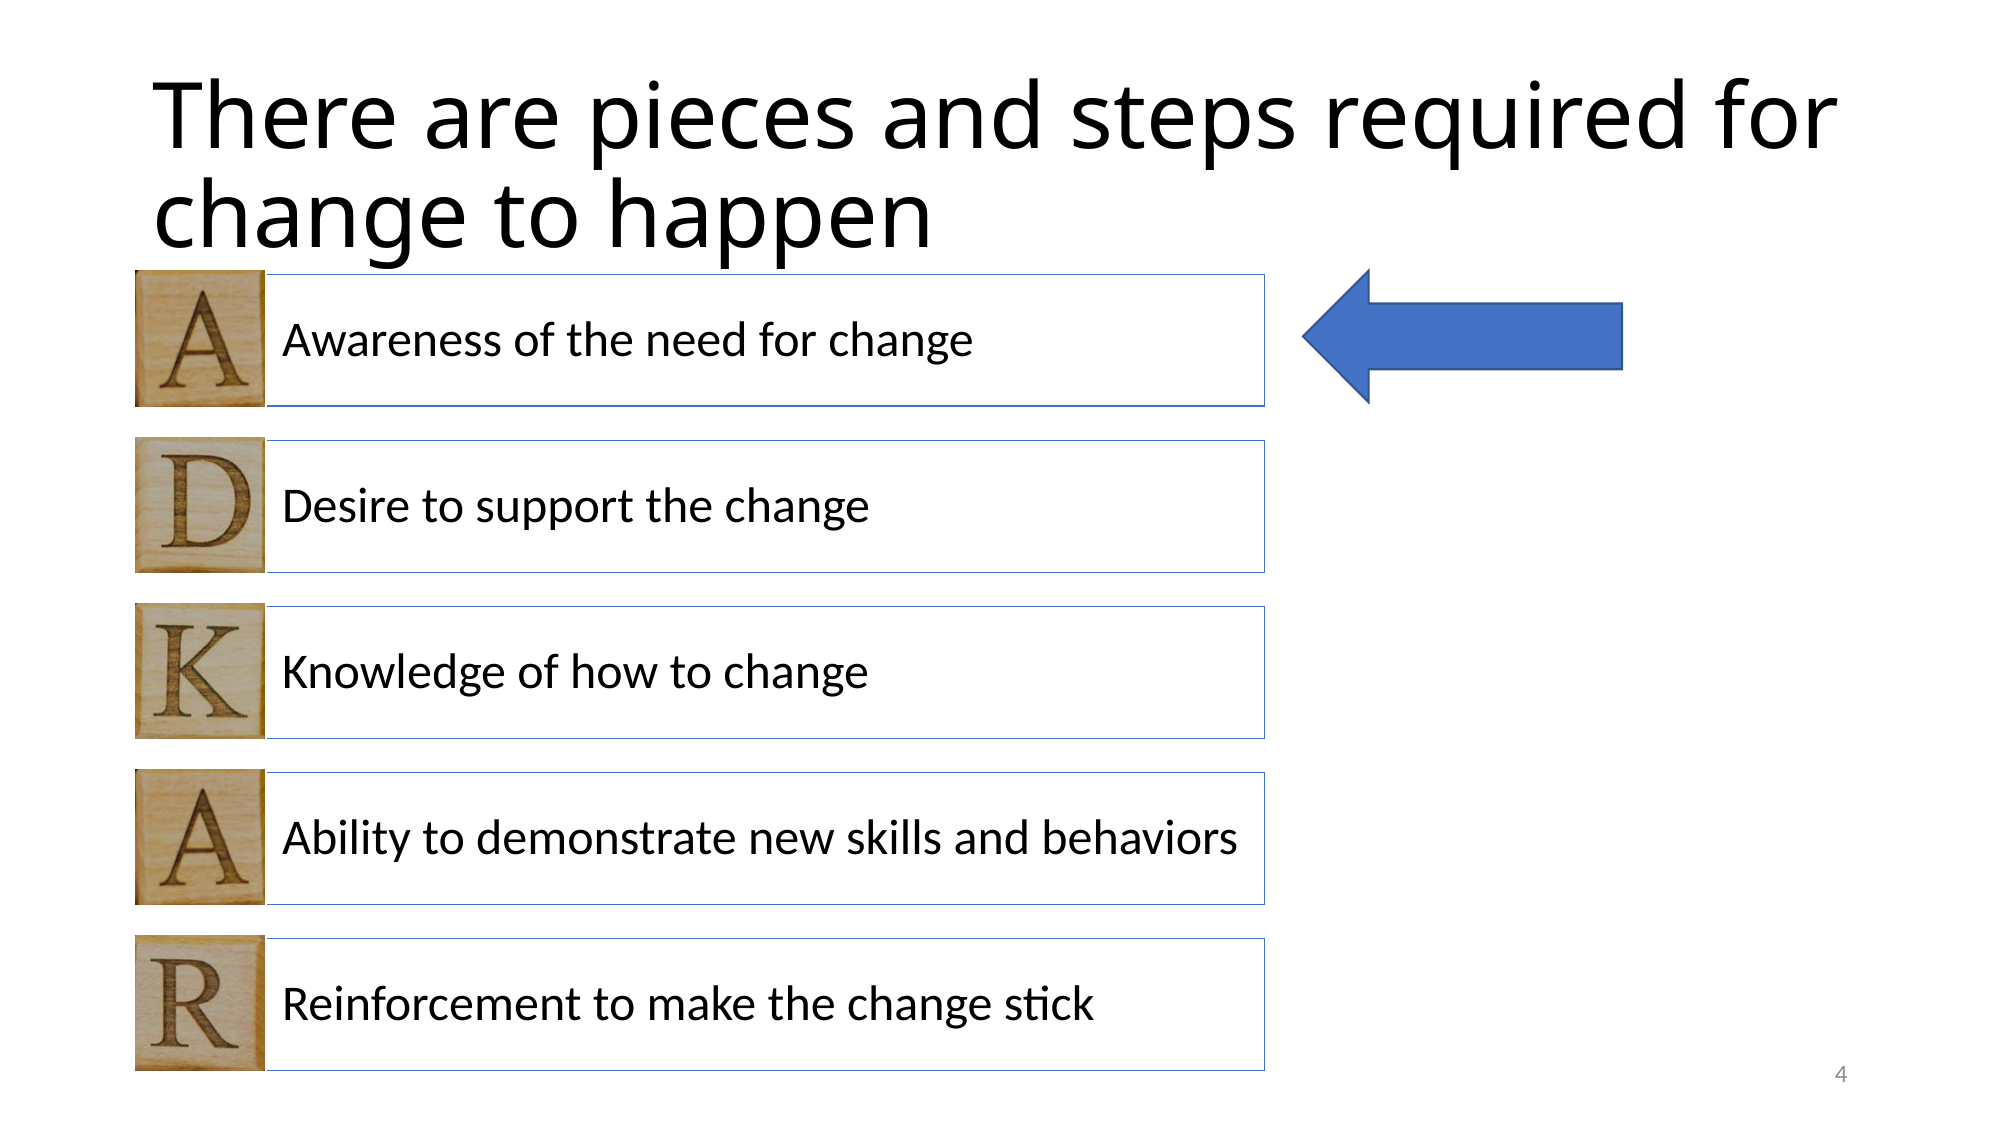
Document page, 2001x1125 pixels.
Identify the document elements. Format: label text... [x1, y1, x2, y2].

text_box [1324, 268, 1624, 405]
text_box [133, 219, 1324, 1106]
slide_number 4 [1412, 1042, 1863, 1103]
title There are pieces and steps required for change to happen [137, 59, 1983, 278]
